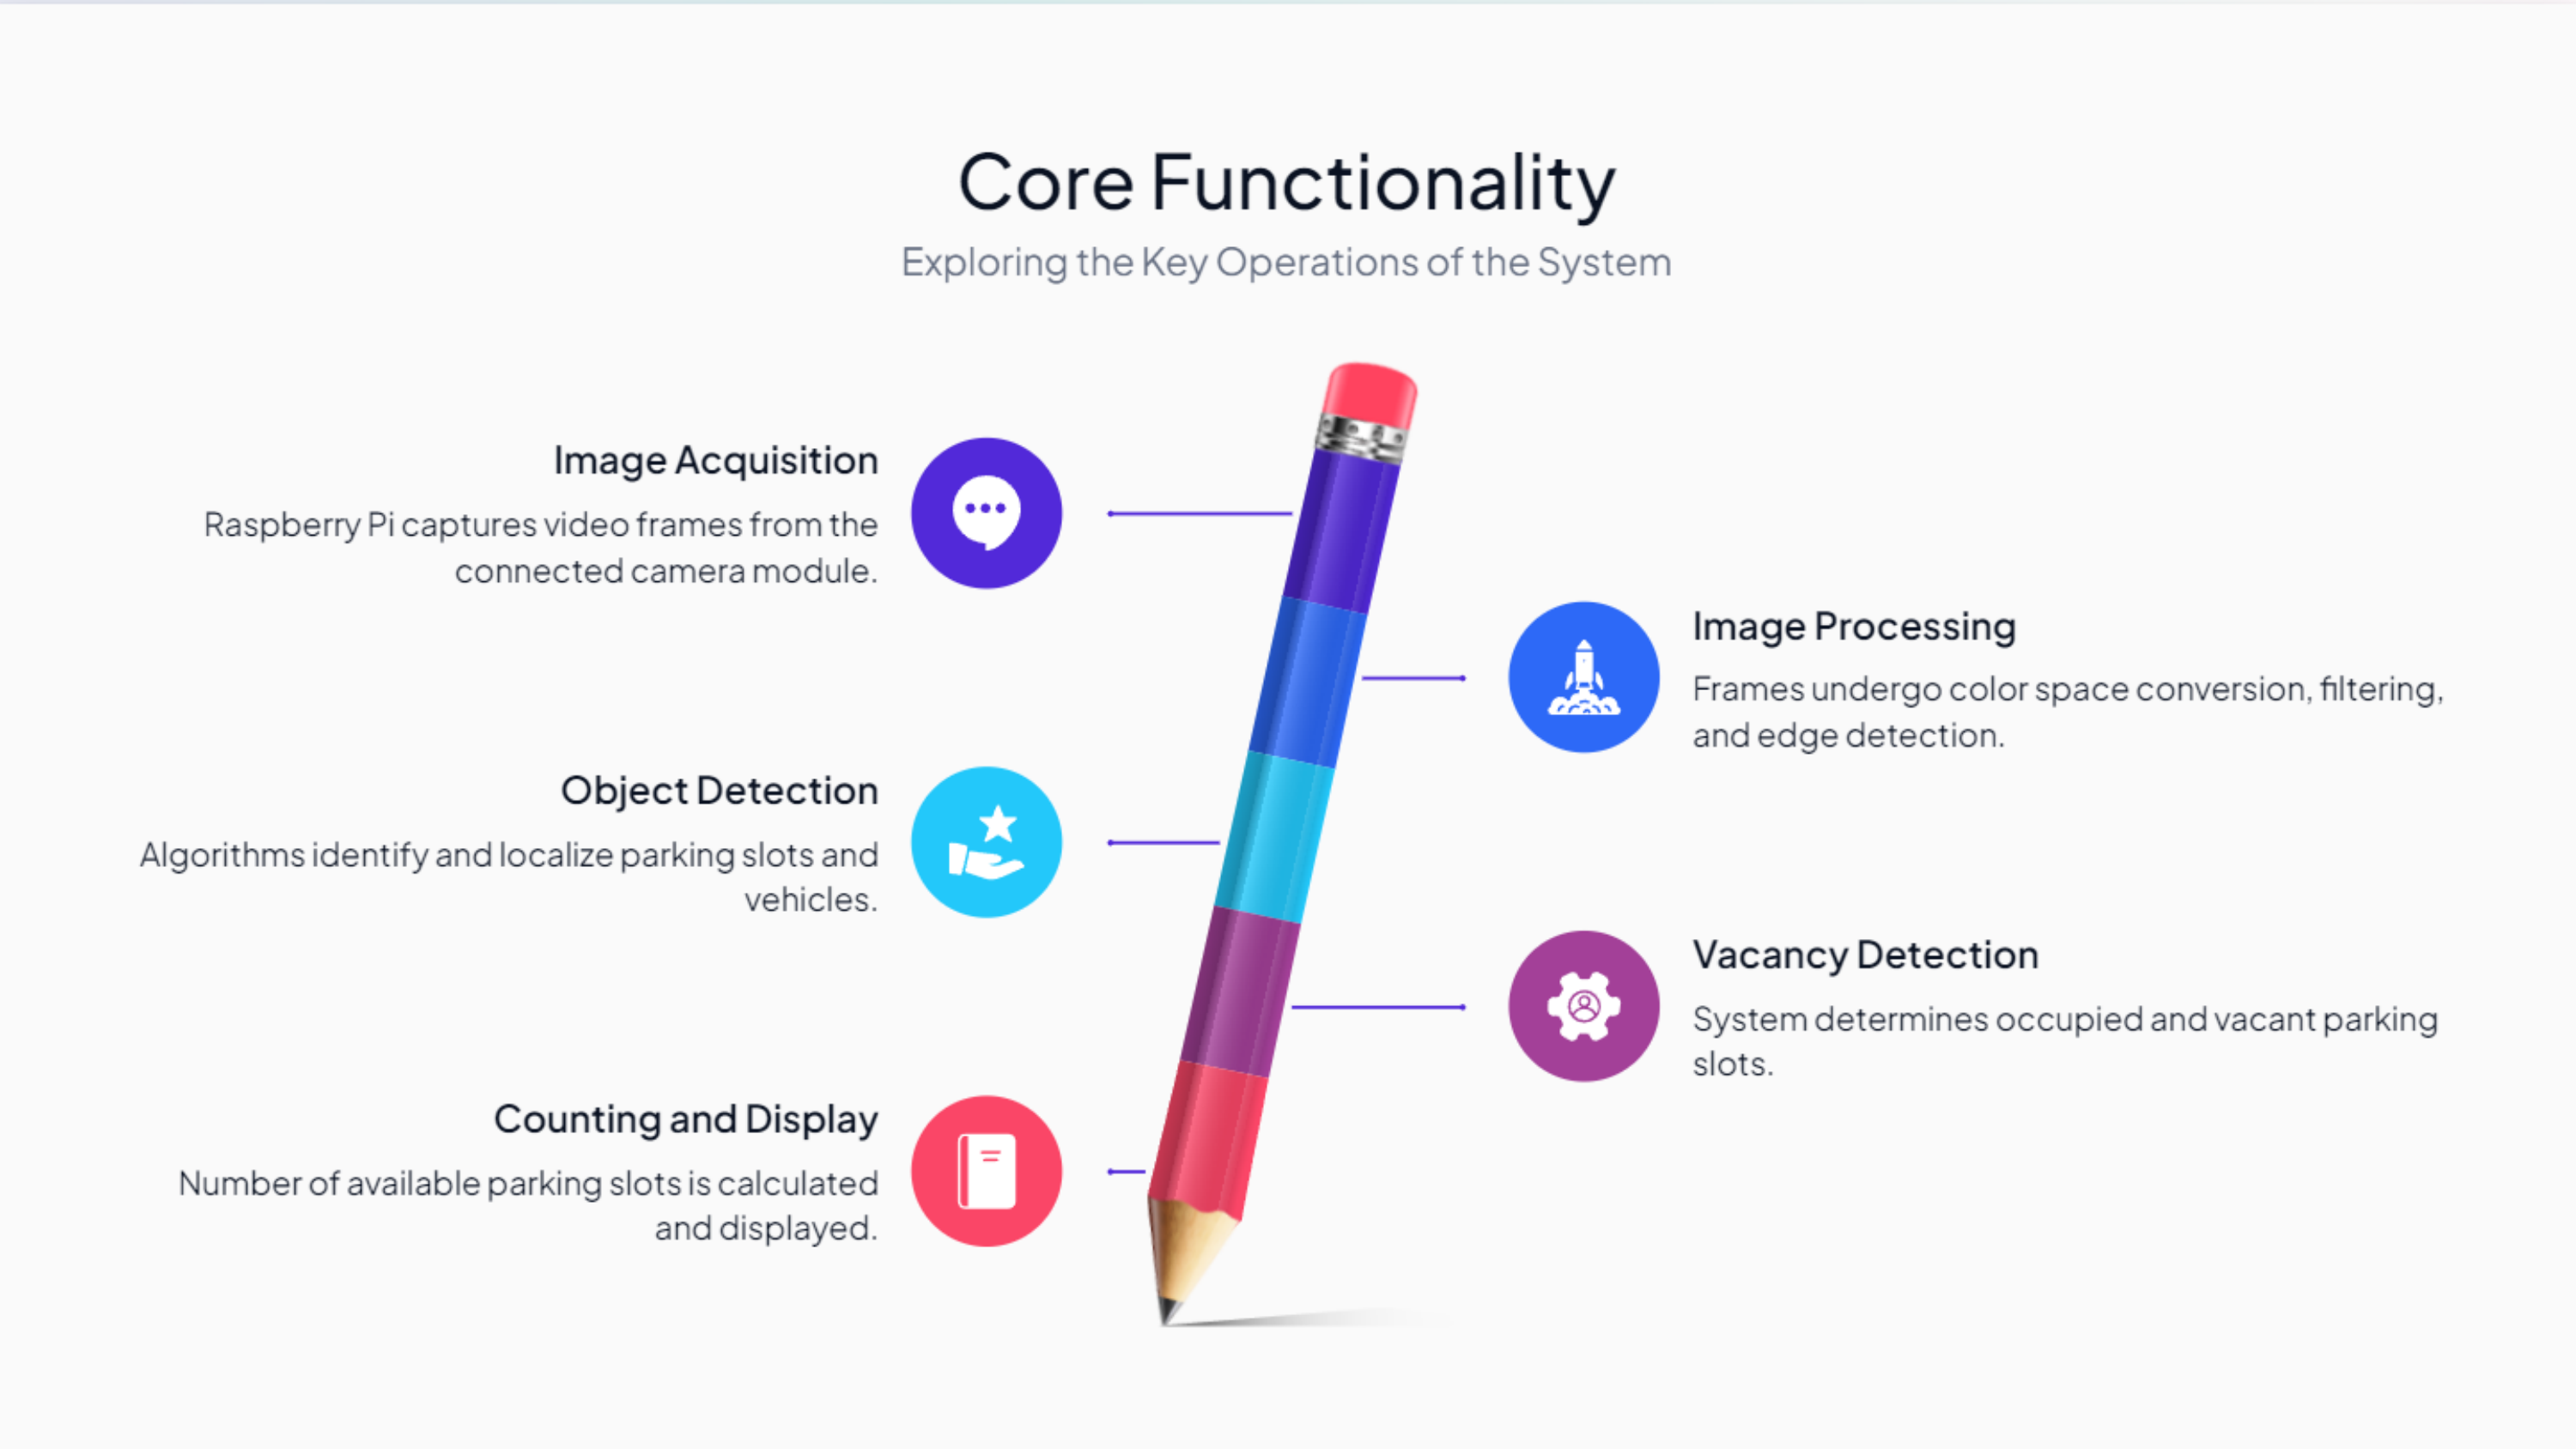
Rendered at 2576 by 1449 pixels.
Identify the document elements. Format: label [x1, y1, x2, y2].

text_box [0, 0, 2576, 1449]
